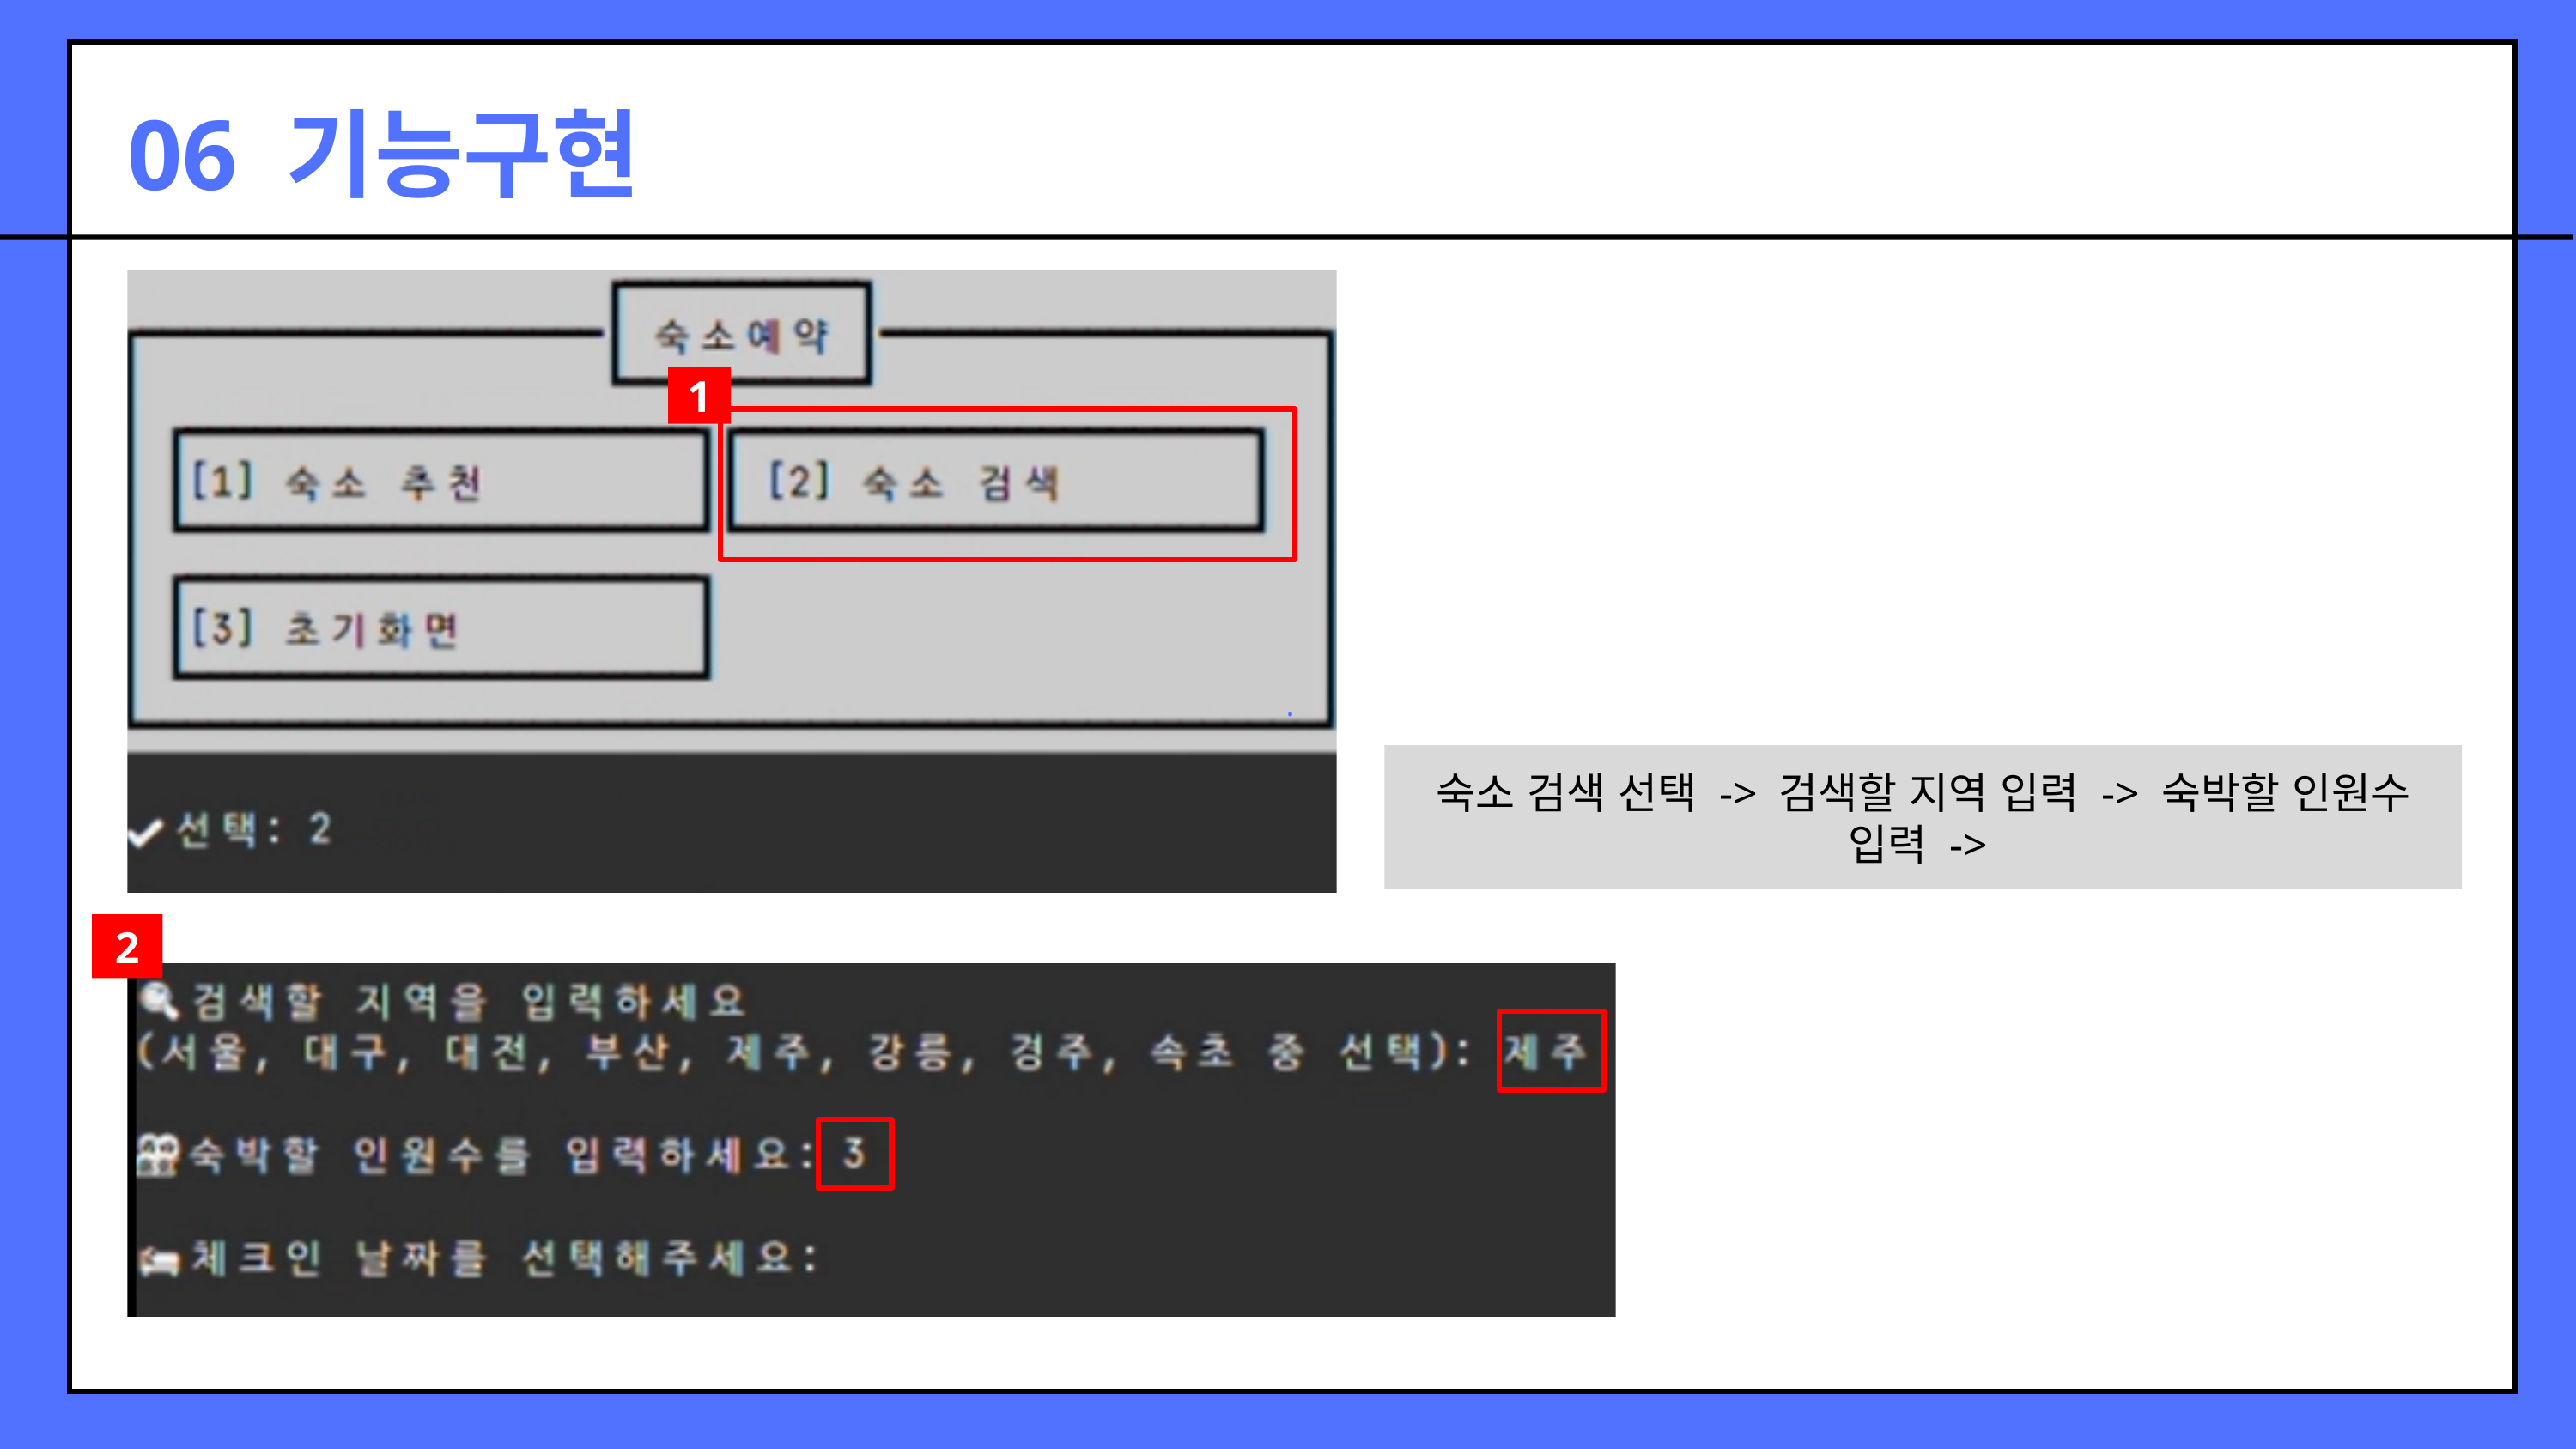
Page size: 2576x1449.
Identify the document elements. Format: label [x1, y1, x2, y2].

text_box [69, 42, 2515, 1392]
